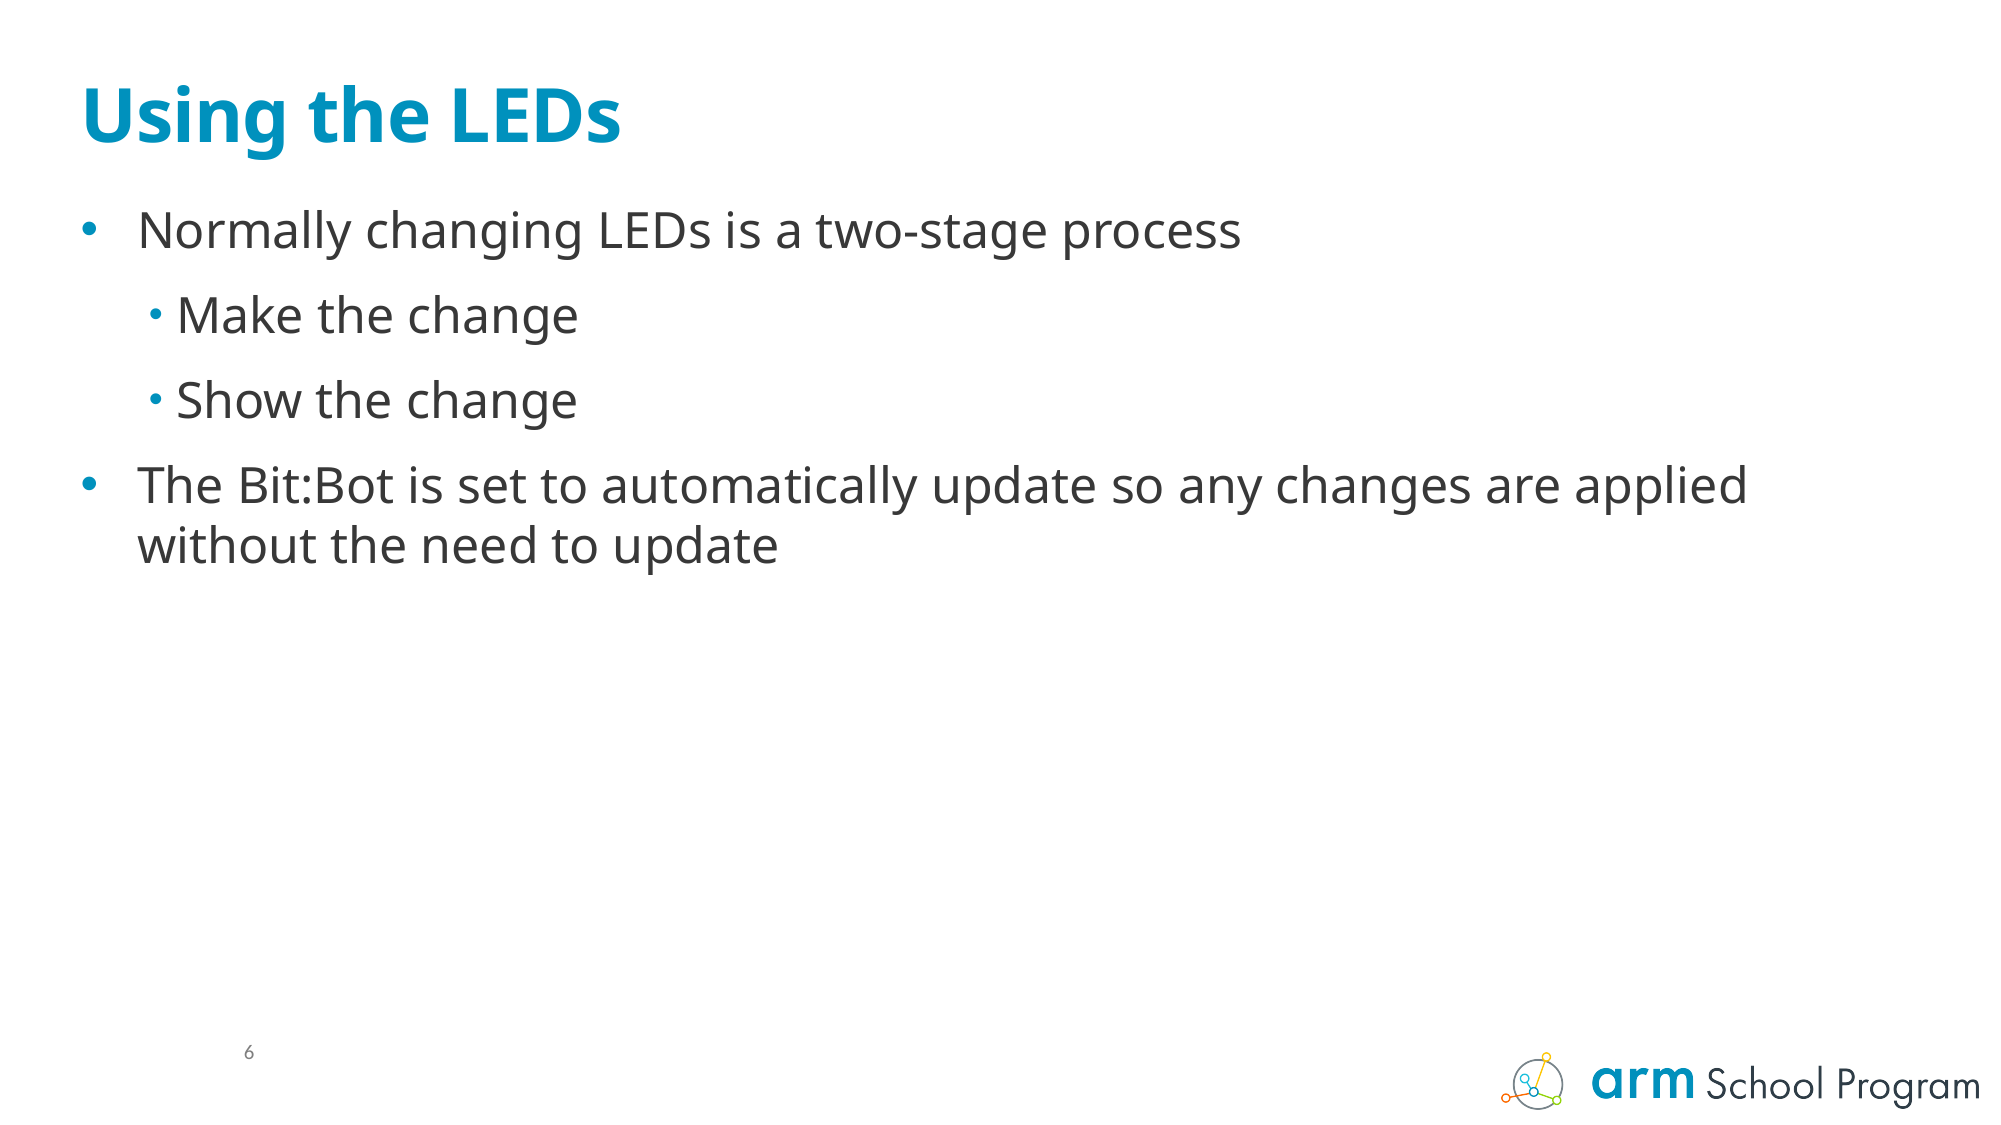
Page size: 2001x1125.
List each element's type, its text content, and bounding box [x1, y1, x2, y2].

title Using the LEDs [80, 48, 1915, 158]
list Normally changing LEDs is a two-stage process Make the change Show the change The Bit:Bot is set to automatically update so any changes are applied without the need to update [80, 198, 1829, 1062]
picture [1501, 1052, 1979, 1110]
